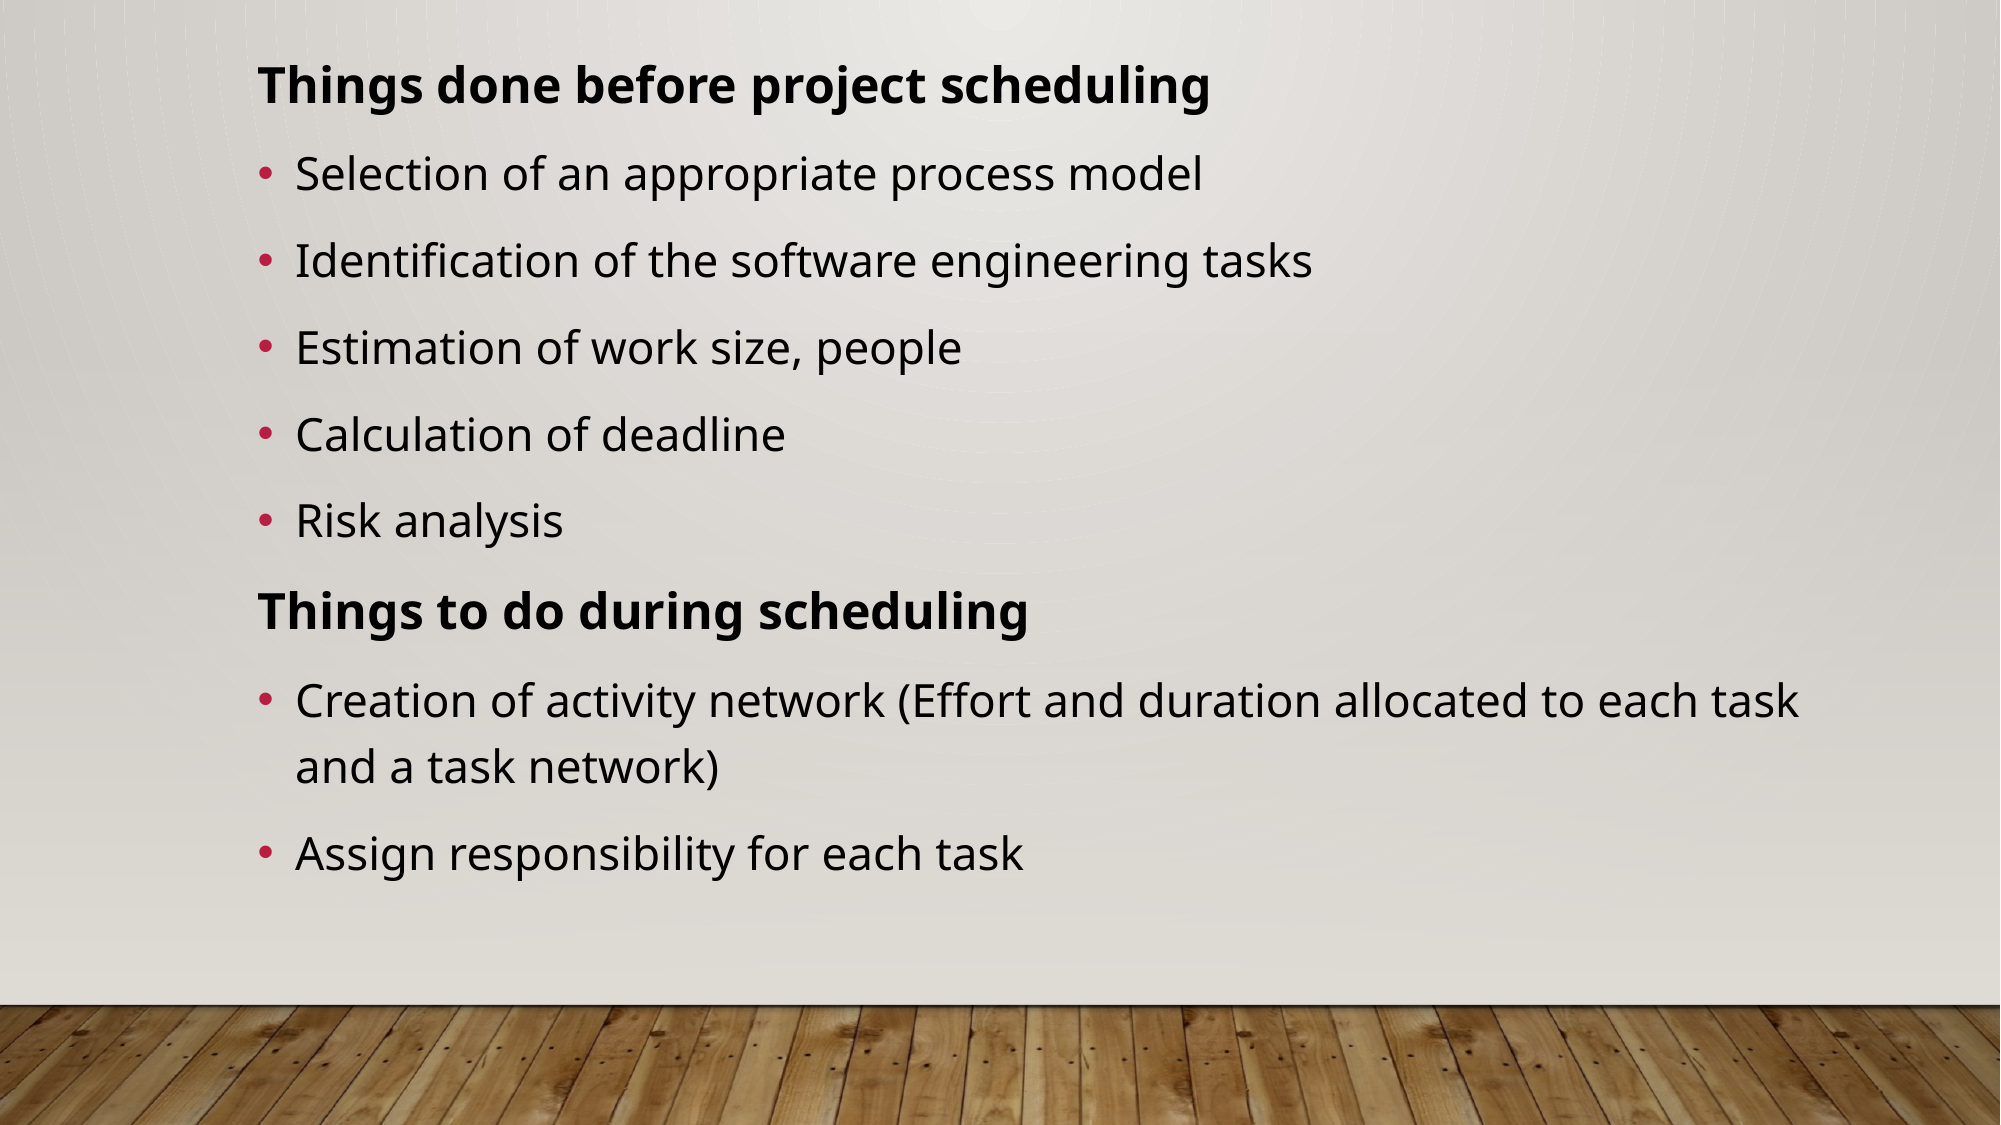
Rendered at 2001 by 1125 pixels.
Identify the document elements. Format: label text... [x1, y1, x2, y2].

picture [0, 1005, 2000, 1125]
list Things done before project scheduling Selection of an appropriate process model Identification of the software engineering tasks Estimation of work size, people Calculation of deadline Risk analysis Things to do during scheduling Creation of activity network (Effort and duration allocated to each task and a task network) Assign responsibility for each task [242, 33, 1819, 1006]
